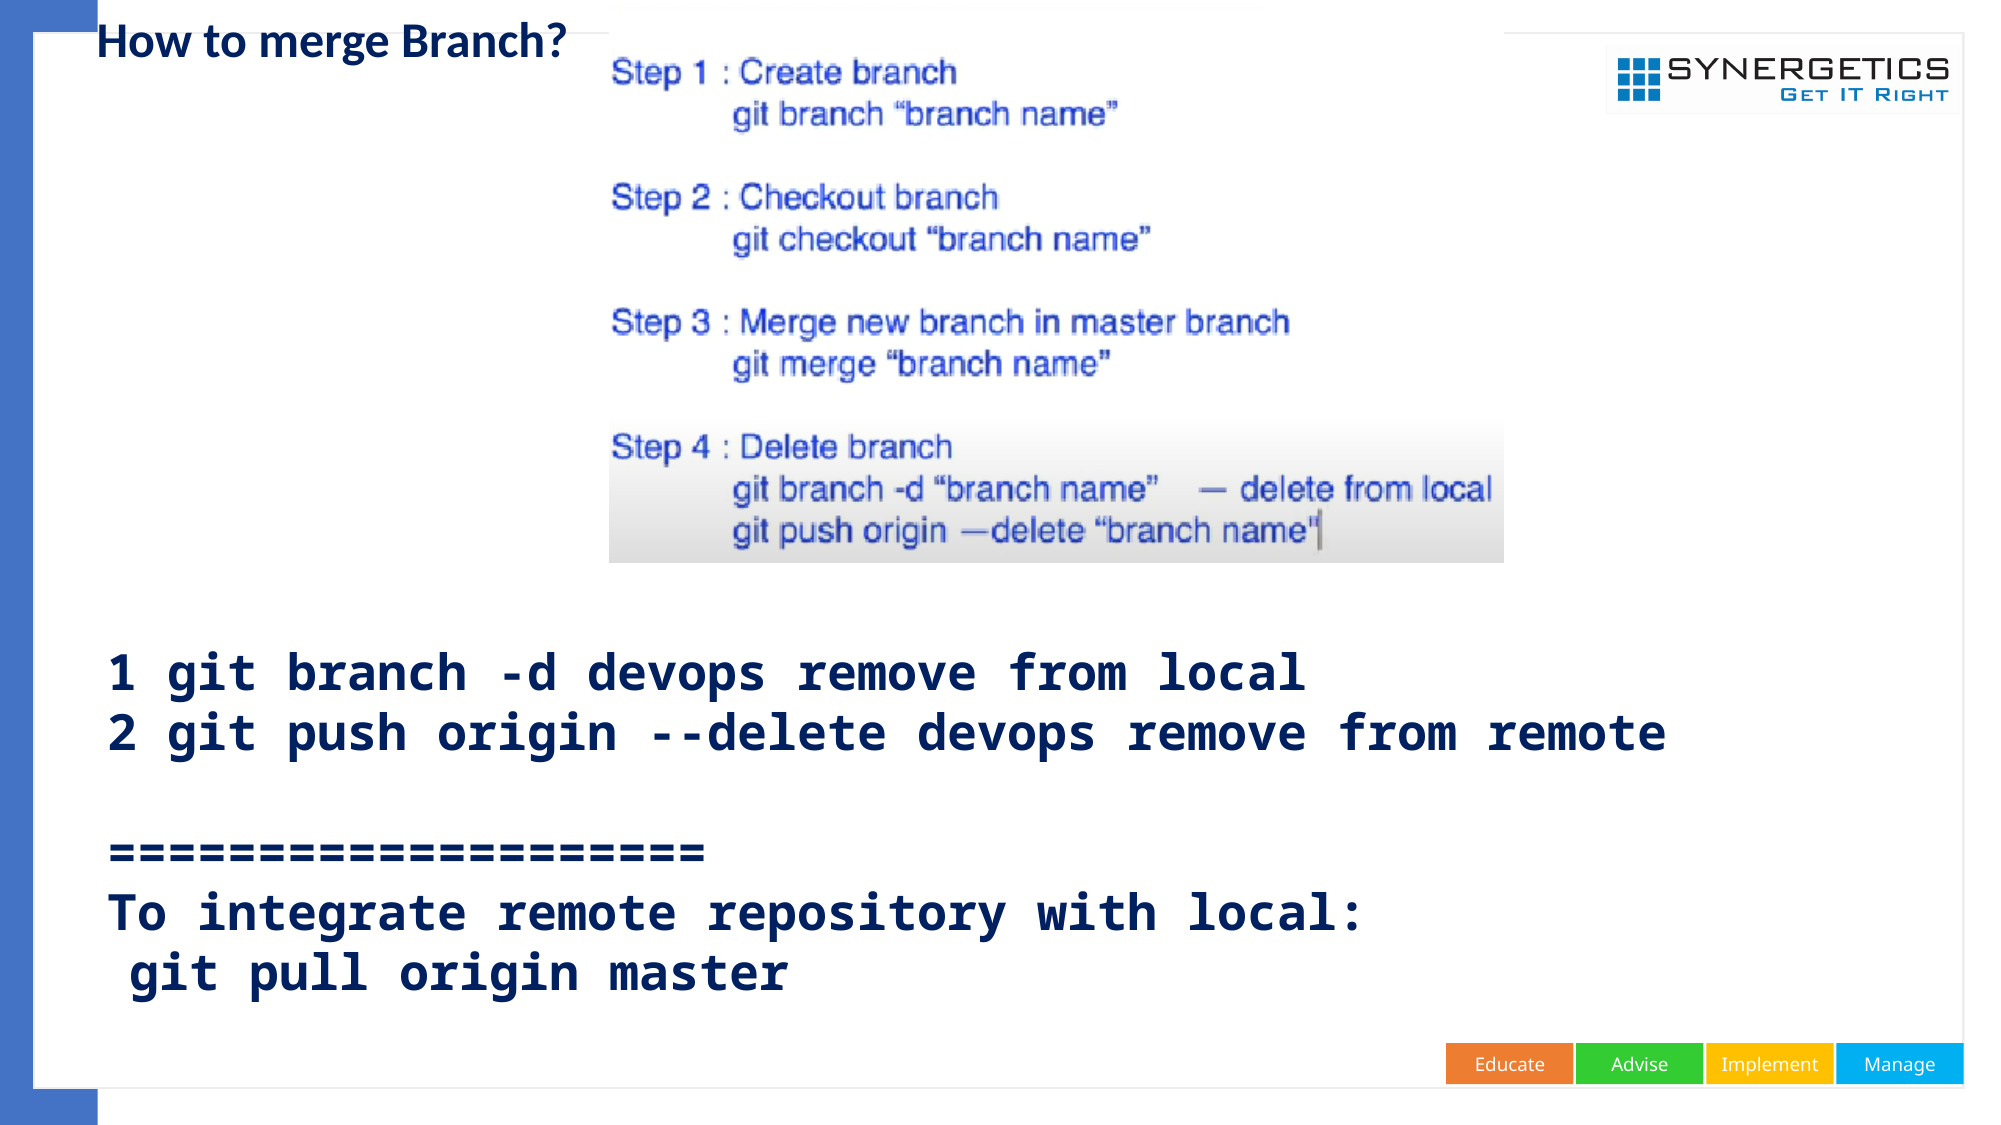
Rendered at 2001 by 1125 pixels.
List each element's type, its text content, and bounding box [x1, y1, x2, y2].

picture [1606, 45, 1960, 114]
text_box How to merge Branch? [81, 0, 1082, 120]
picture [609, 7, 1504, 563]
text_box 1 git branch -d devops remove from local 2 git push origin --delete devops remove from remote ==================== To integrate remote repository with local: git pull origin master [92, 632, 1908, 1053]
